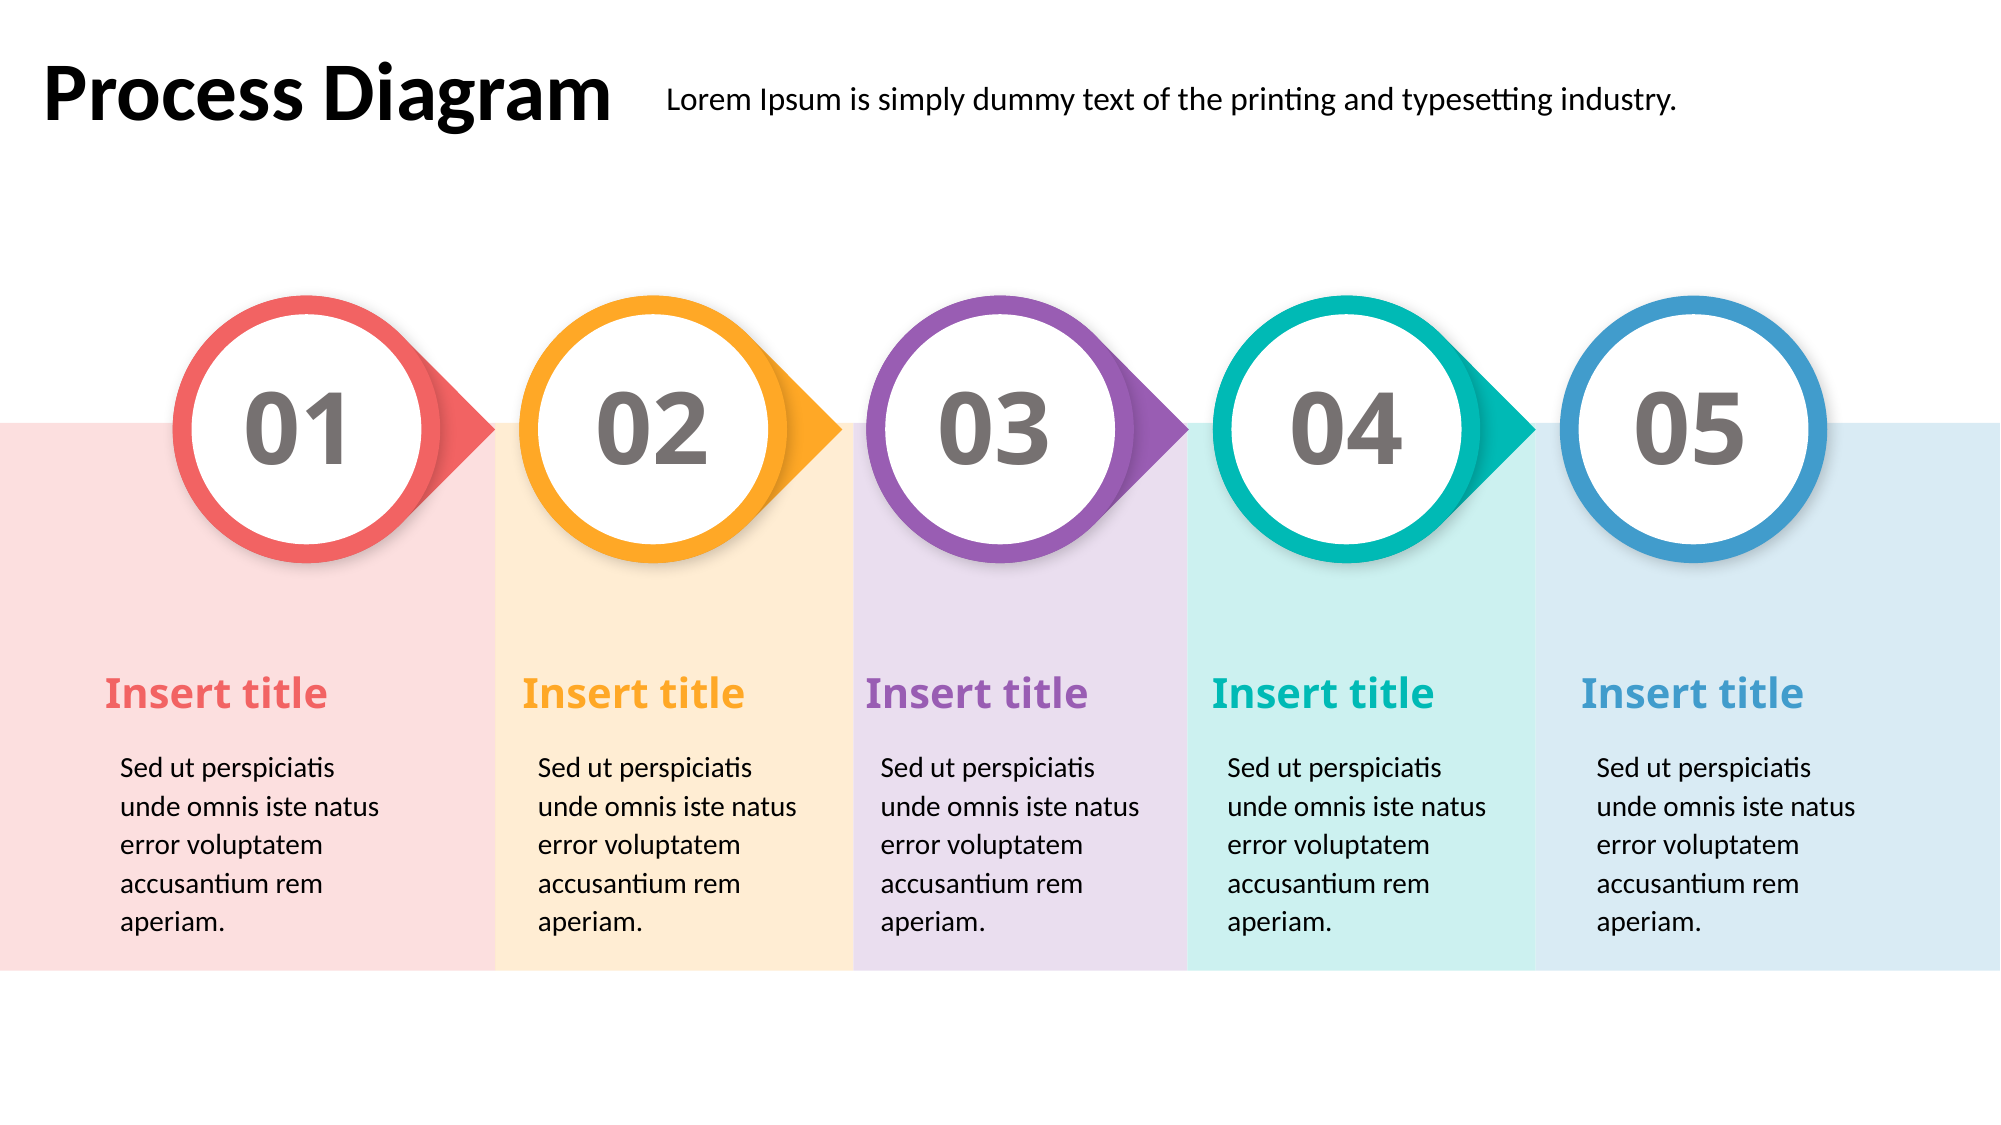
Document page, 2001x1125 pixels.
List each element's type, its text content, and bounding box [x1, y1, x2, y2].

text_box 03 [922, 356, 1067, 492]
text_box [191, 314, 422, 545]
text_box Sed ut perspiciatis unde omnis iste natus error voluptatem accusantium rem aperiam. [523, 737, 834, 945]
text_box Insert title [1197, 659, 1451, 724]
text_box Sed ut perspiciatis unde omnis iste natus error voluptatem accusantium rem aperiam. [1212, 737, 1523, 945]
text_box [1559, 295, 1828, 564]
text_box Process Diagram [29, 29, 629, 145]
text_box [1578, 314, 1809, 545]
text_box [1128, 368, 1189, 484]
text_box [782, 368, 843, 483]
text_box Insert title [850, 659, 1104, 724]
text_box [1212, 295, 1481, 564]
text_box Insert title [90, 659, 344, 724]
text_box [1535, 422, 2000, 972]
text_box Lorem Ipsum is simply dummy text of the printing and typesetting industry. [651, 69, 1694, 125]
text_box Sed ut perspiciatis unde omnis iste natus error voluptatem accusantium rem aperiam. [105, 737, 416, 945]
text_box 05 [1618, 356, 1763, 492]
text_box [885, 314, 1116, 545]
text_box [1186, 422, 1535, 972]
text_box 02 [581, 356, 726, 492]
text_box Sed ut perspiciatis unde omnis iste natus error voluptatem accusantium rem aperiam. [1581, 737, 1893, 945]
text_box Insert title [507, 659, 761, 724]
text_box [436, 370, 496, 483]
text_box [519, 295, 788, 564]
text_box Insert title [1566, 659, 1820, 724]
text_box [494, 422, 852, 972]
text_box 04 [1274, 356, 1419, 492]
text_box [172, 295, 441, 564]
text_box [538, 314, 769, 545]
text_box [0, 422, 494, 972]
text_box [866, 295, 1134, 564]
text_box Sed ut perspiciatis unde omnis iste natus error voluptatem accusantium rem aperiam. [865, 737, 1177, 945]
text_box [1231, 314, 1462, 545]
text_box [1475, 368, 1536, 485]
text_box [852, 422, 1186, 972]
text_box 01 [229, 356, 374, 492]
